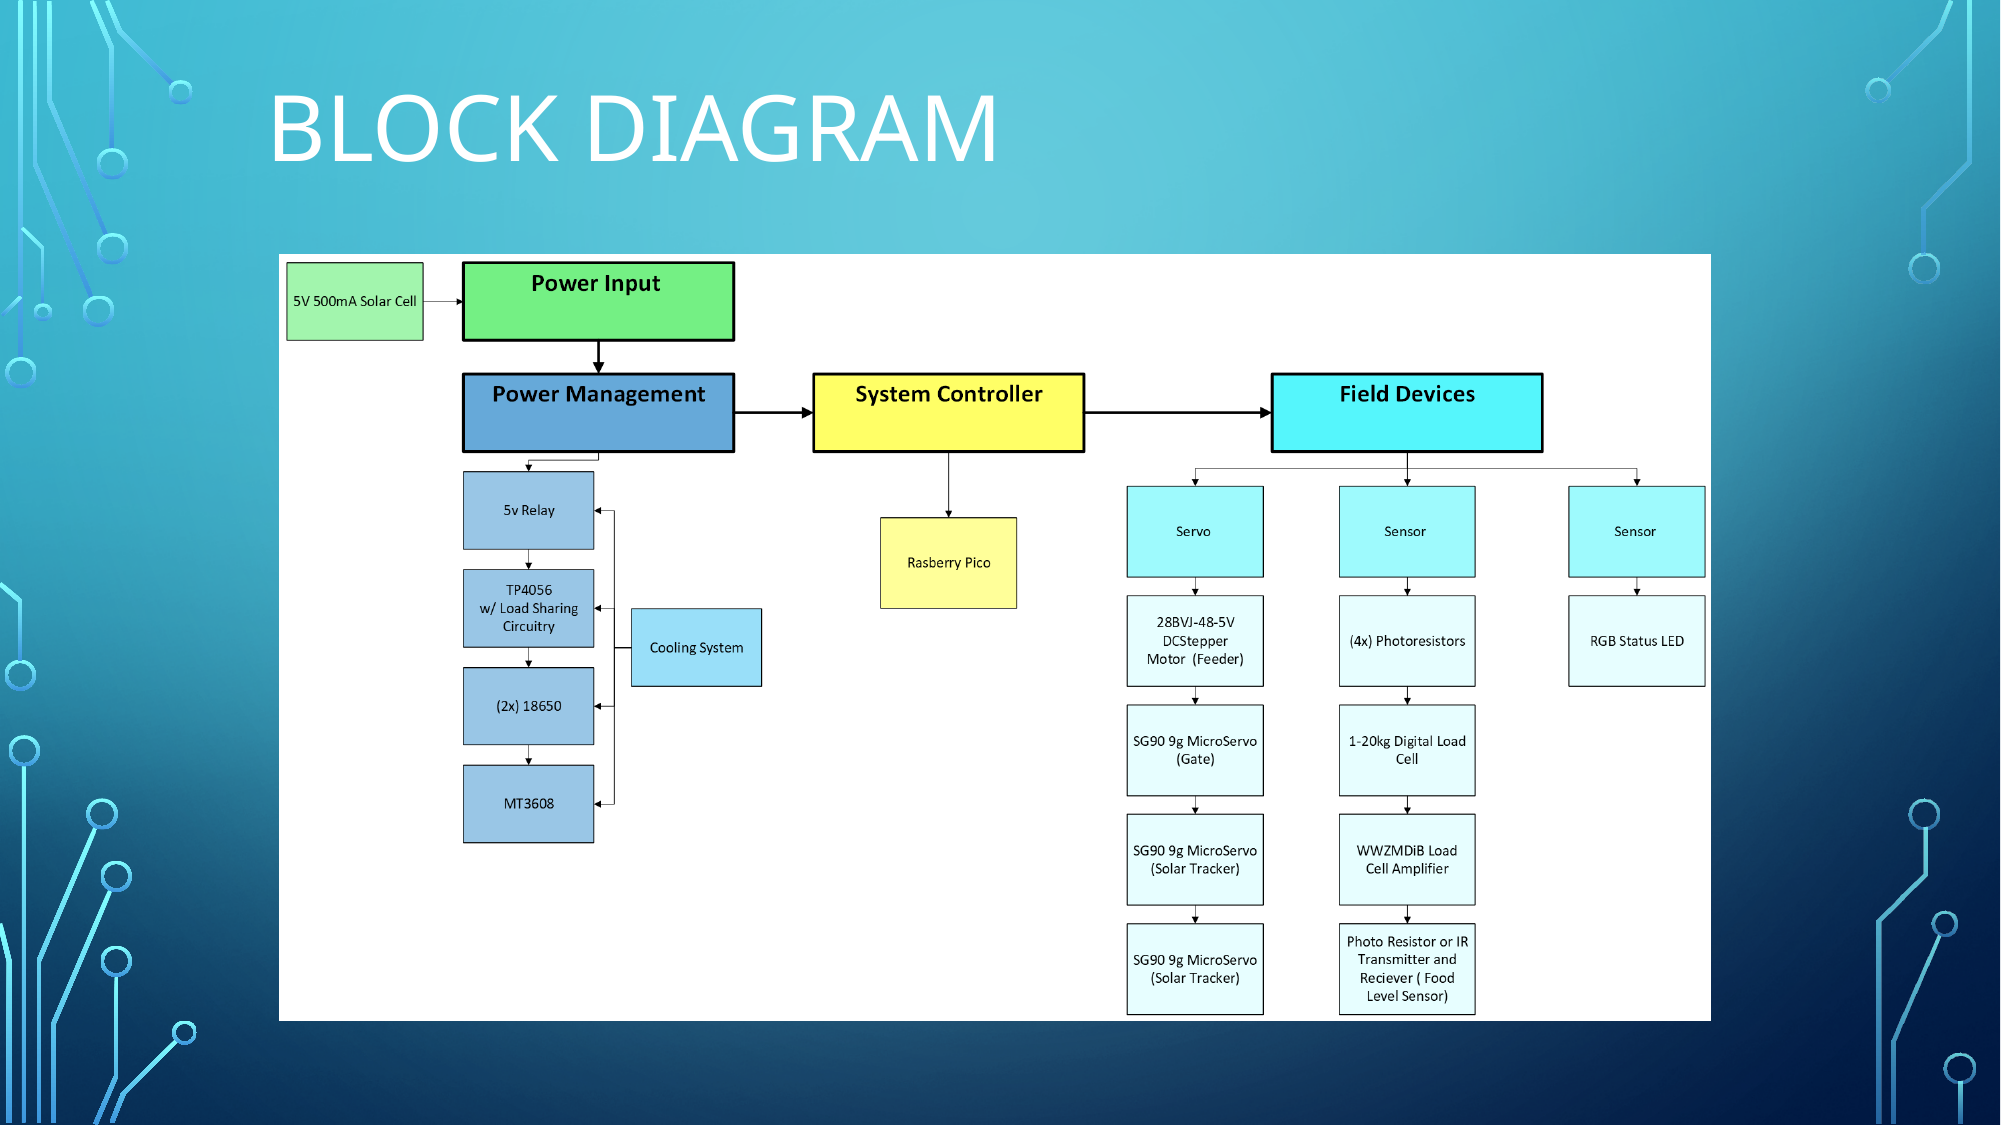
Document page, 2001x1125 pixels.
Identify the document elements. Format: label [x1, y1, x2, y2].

text_box [199, 0, 2000, 1125]
text_box [1863, 0, 1976, 1124]
picture [279, 254, 1712, 1021]
text_box [0, 0, 199, 1125]
